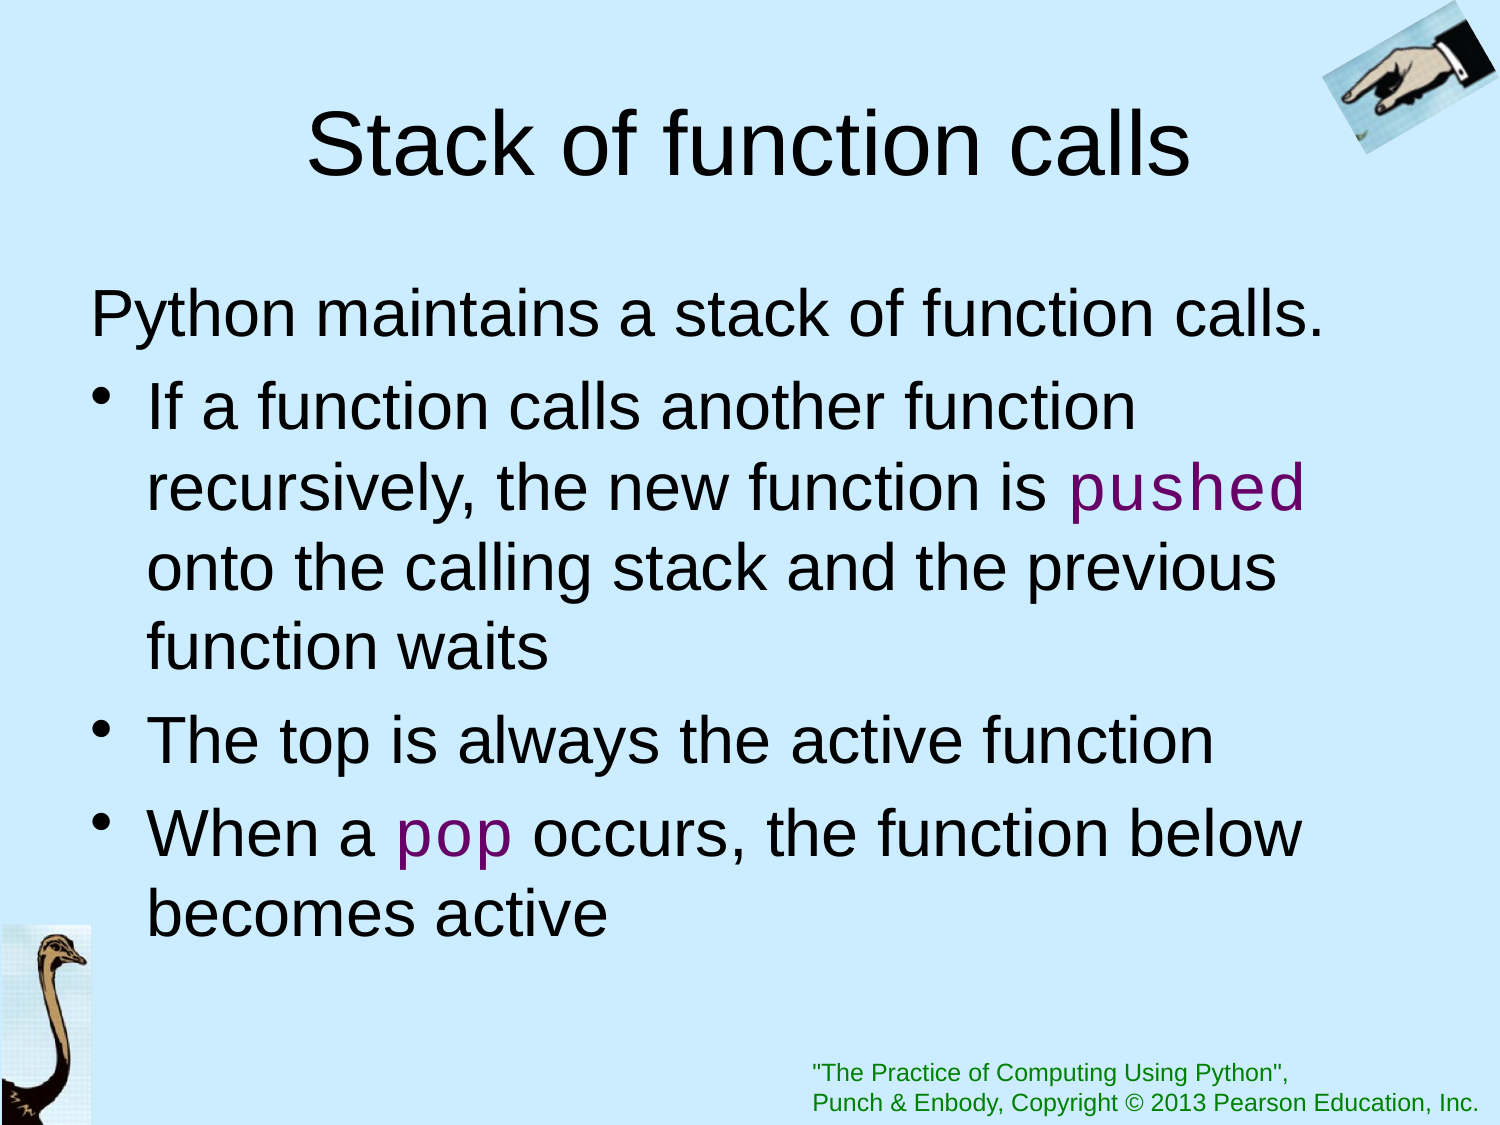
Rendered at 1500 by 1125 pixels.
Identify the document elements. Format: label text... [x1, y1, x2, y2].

picture [2, 924, 92, 1125]
title Stack of function calls [75, 45, 1425, 233]
picture [1378, 0, 1499, 120]
list Python maintains a stack of function calls. If a function calls another function recursively, the new function is pushed onto the calling stack and the previous function waits The top is always the active function When a pop occurs, the function below becomes active [75, 262, 1425, 1005]
